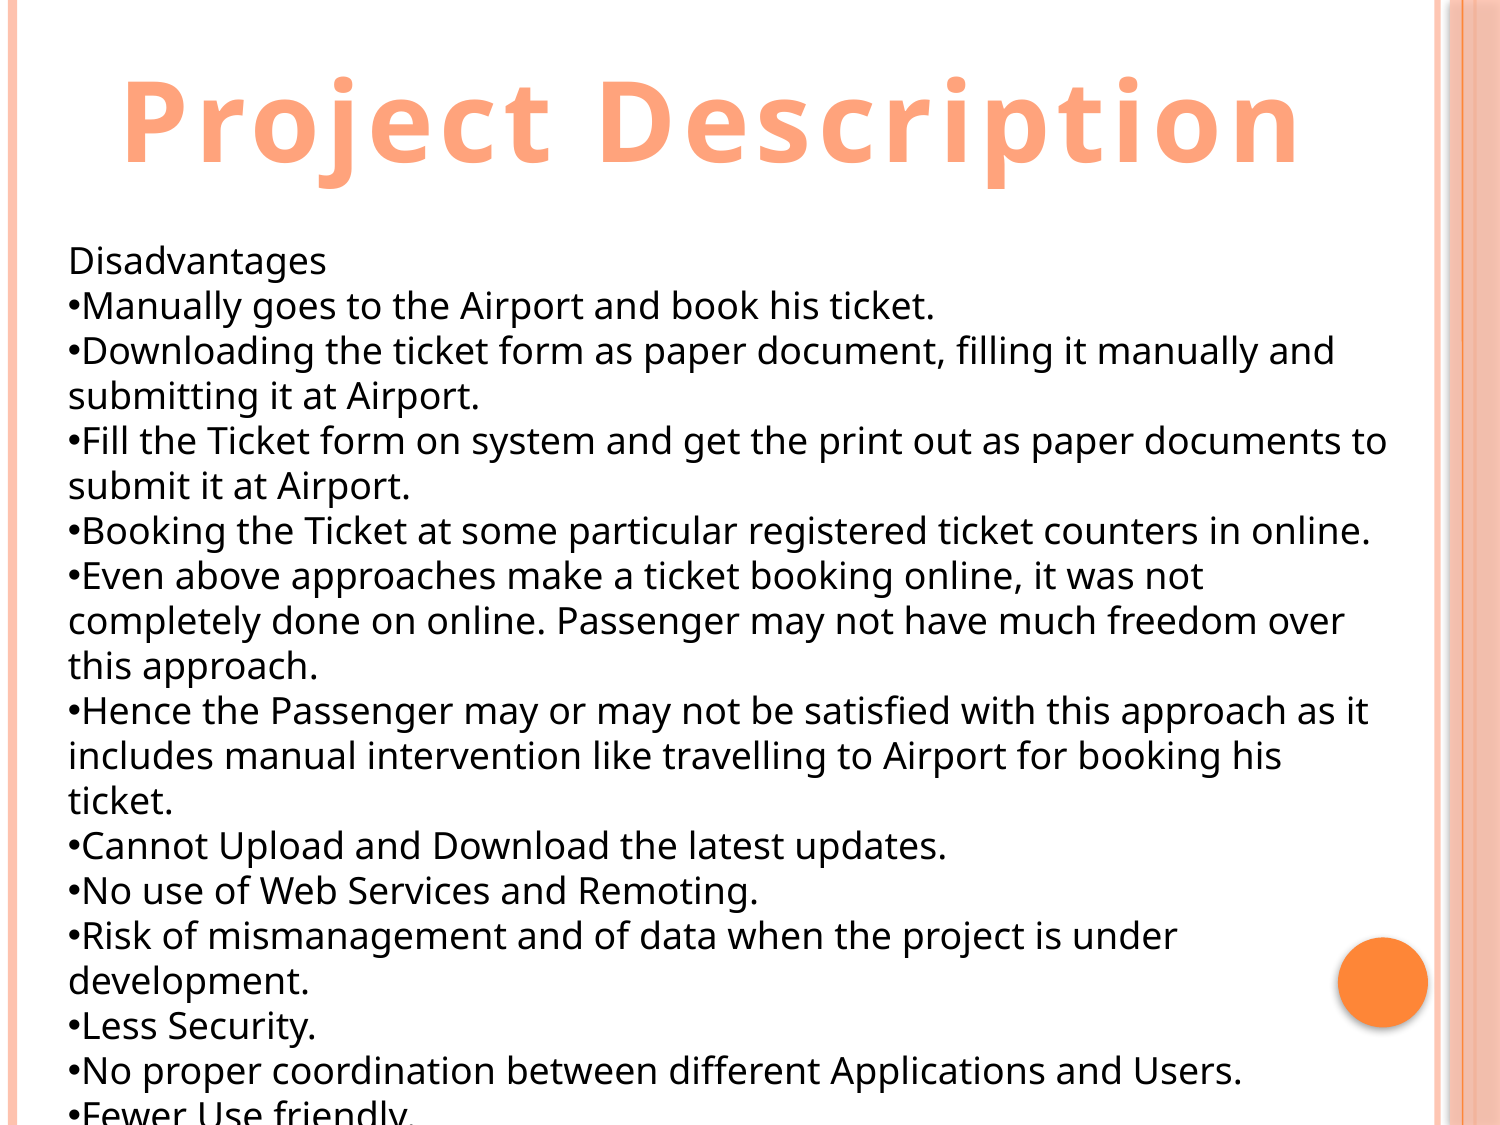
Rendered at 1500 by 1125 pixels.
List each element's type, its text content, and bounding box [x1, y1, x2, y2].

text_box Disadvantages Manually goes to the Airport and book his ticket. Downloading the ticket form as paper document, filling it manually and submitting it at Airport. Fill the Ticket form on system and get the print out as paper documents to submit it at Airport. Booking the Ticket at some particular registered ticket counters in online. Even above approaches make a ticket booking online, it was not completely done on online. Passenger may not have much freedom over this approach. Hence the Passenger may or may not be satisfied with this approach as it includes manual intervention like travelling to Airport for booking his ticket. Cannot Upload and Download the latest updates. No use of Web Services and Remoting. Risk of mismanagement and of data when the project is under development. Less Security. No proper coordination between different Applications and Users. Fewer Use friendly. [53, 184, 1412, 1125]
text_box Project Description [53, 42, 1371, 184]
